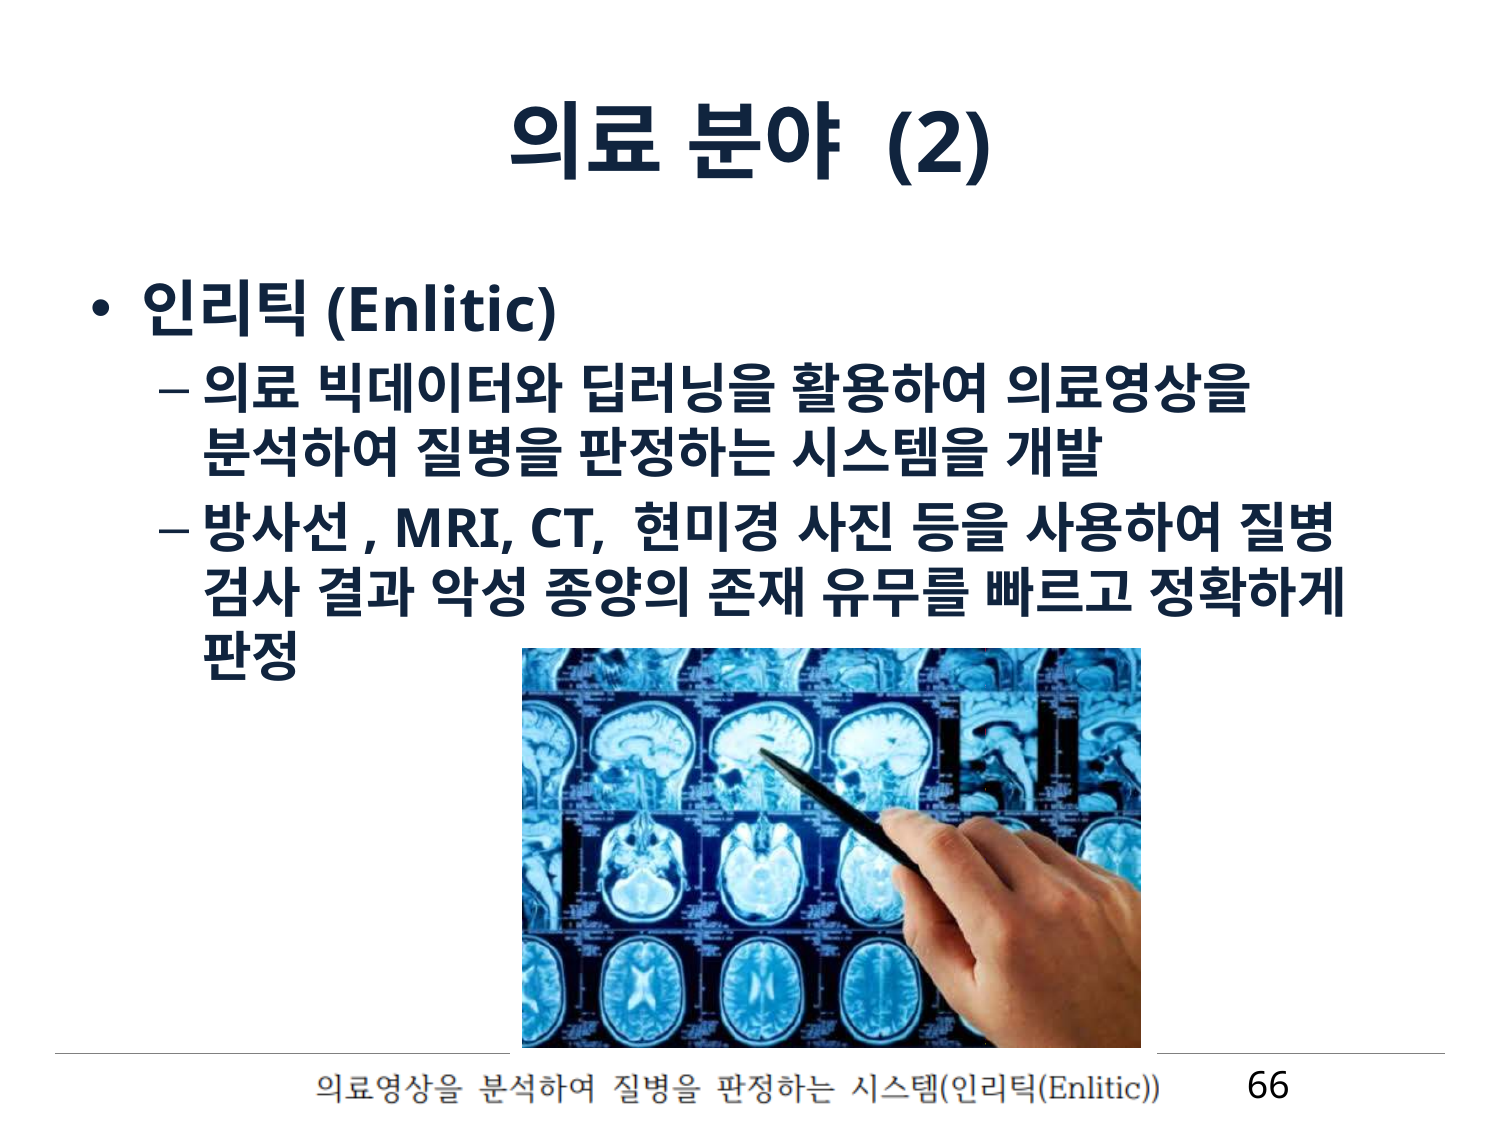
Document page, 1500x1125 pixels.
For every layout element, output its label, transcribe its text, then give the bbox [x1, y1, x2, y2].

title 의료 분야 (2) [75, 45, 1425, 233]
picture [510, 633, 1157, 1054]
picture [302, 1058, 1198, 1113]
list 인리틱(Enlitic) 의료 빅데이터와 딥러닝을 활용하여 의료영상을 분석하여 질병을 판정하는 시스템을 개발 방사선, MRI, CT, 현미경 사진 등을 사용하여 질병 검사 결과 악성 종양의 존재 유무를 빠르고 정확하게 판정 [75, 262, 1425, 1005]
